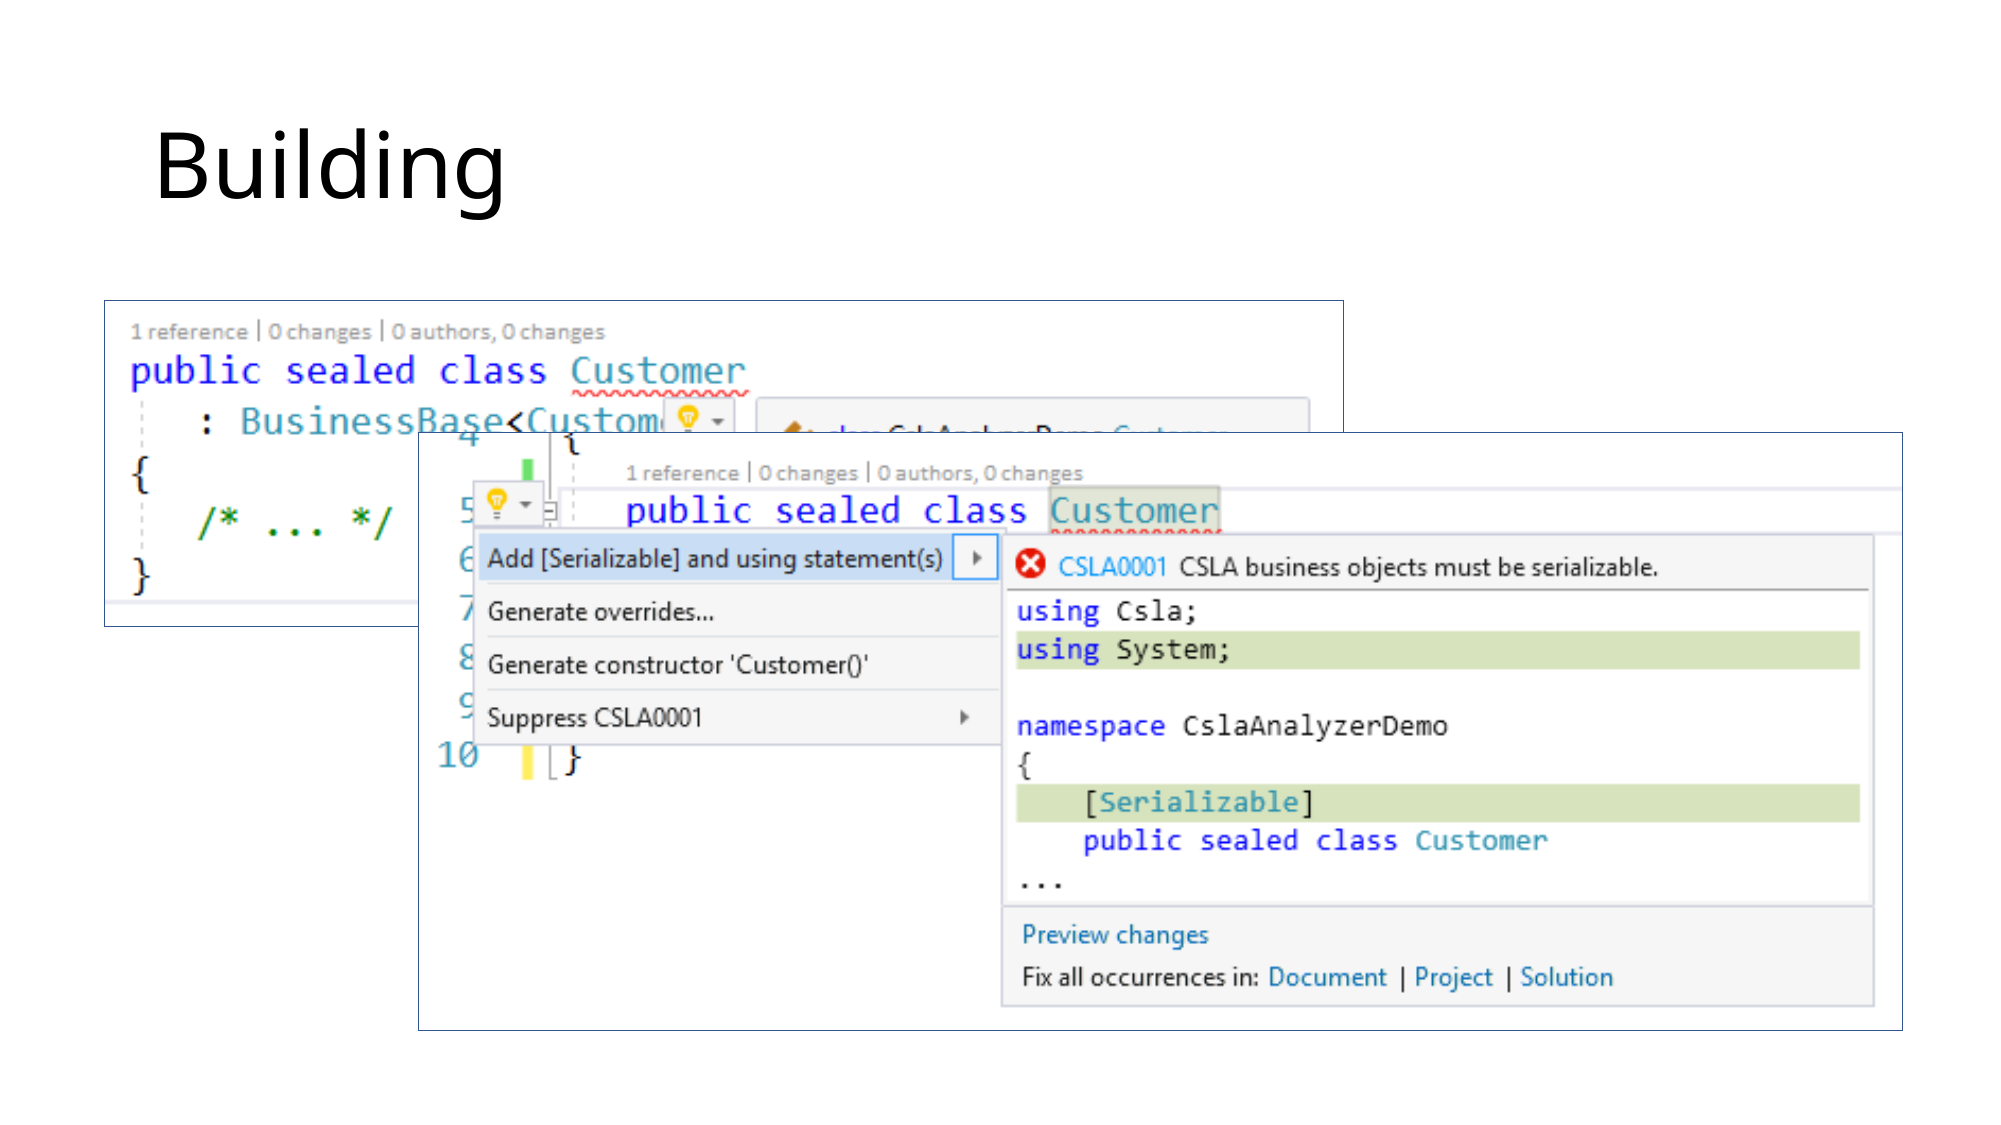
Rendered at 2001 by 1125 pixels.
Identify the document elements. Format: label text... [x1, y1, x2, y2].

title Building [137, 59, 1863, 278]
picture [104, 300, 1903, 1031]
